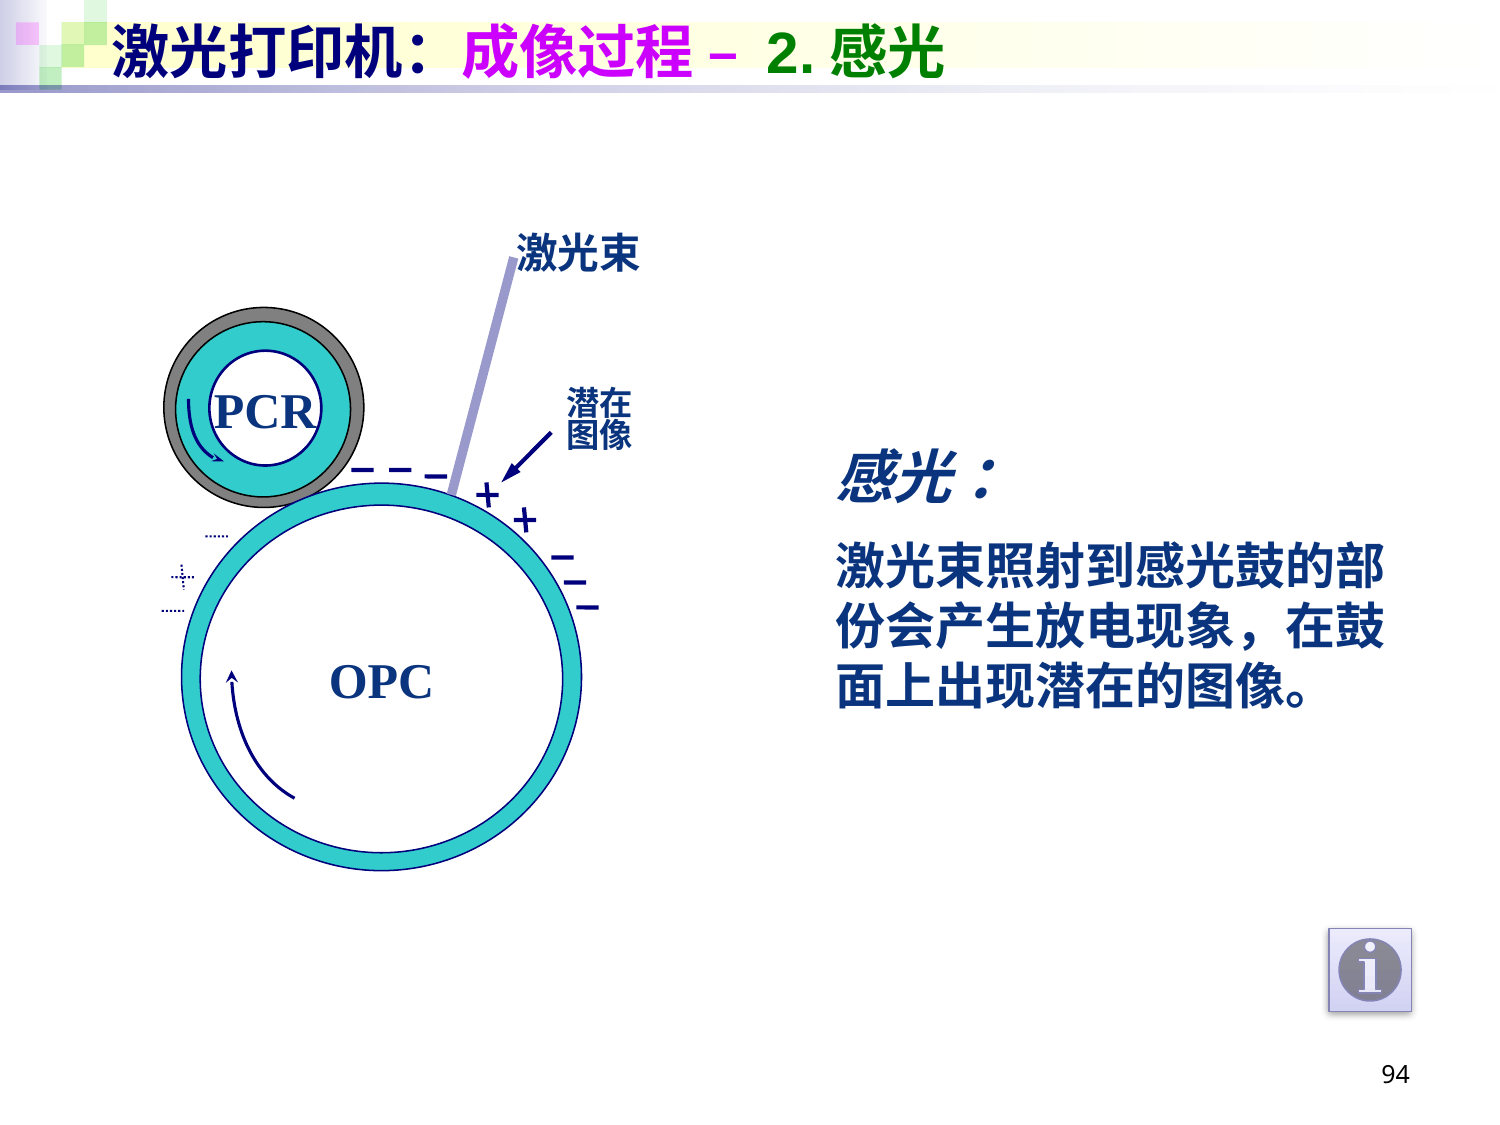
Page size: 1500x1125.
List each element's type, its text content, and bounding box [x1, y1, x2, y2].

title 激光打印机：成像过程 – 2.感光 [96, 6, 1448, 94]
text_box 感光 ： 激光束照射到感光鼓的部份会产生放电现象，在鼓面上出现潜在的图像。 [820, 432, 1431, 723]
text_box [1328, 928, 1412, 1012]
slide_number 94 [1074, 1024, 1426, 1101]
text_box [161, 219, 786, 871]
